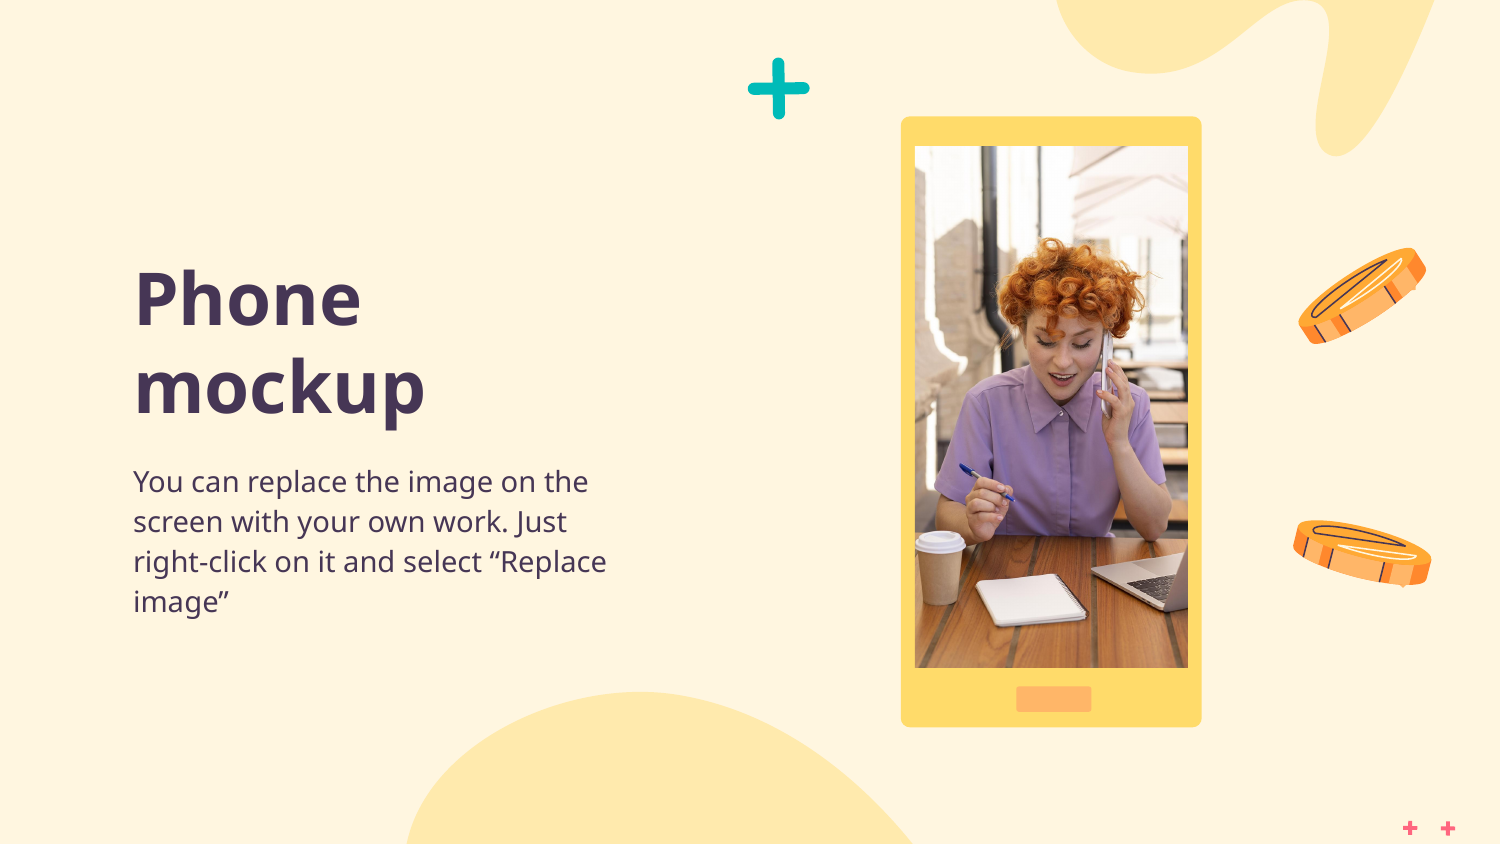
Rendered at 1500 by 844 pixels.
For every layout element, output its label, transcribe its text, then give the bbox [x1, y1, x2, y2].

text_box [747, 57, 810, 120]
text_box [1298, 247, 1427, 345]
subtitle You can replace the image on the screen with your own work. Just right-click on it and select “Replace image” [118, 443, 632, 576]
title Phone mockup [118, 268, 632, 443]
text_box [1298, 504, 1427, 601]
picture [914, 146, 1188, 668]
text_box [900, 116, 1202, 728]
